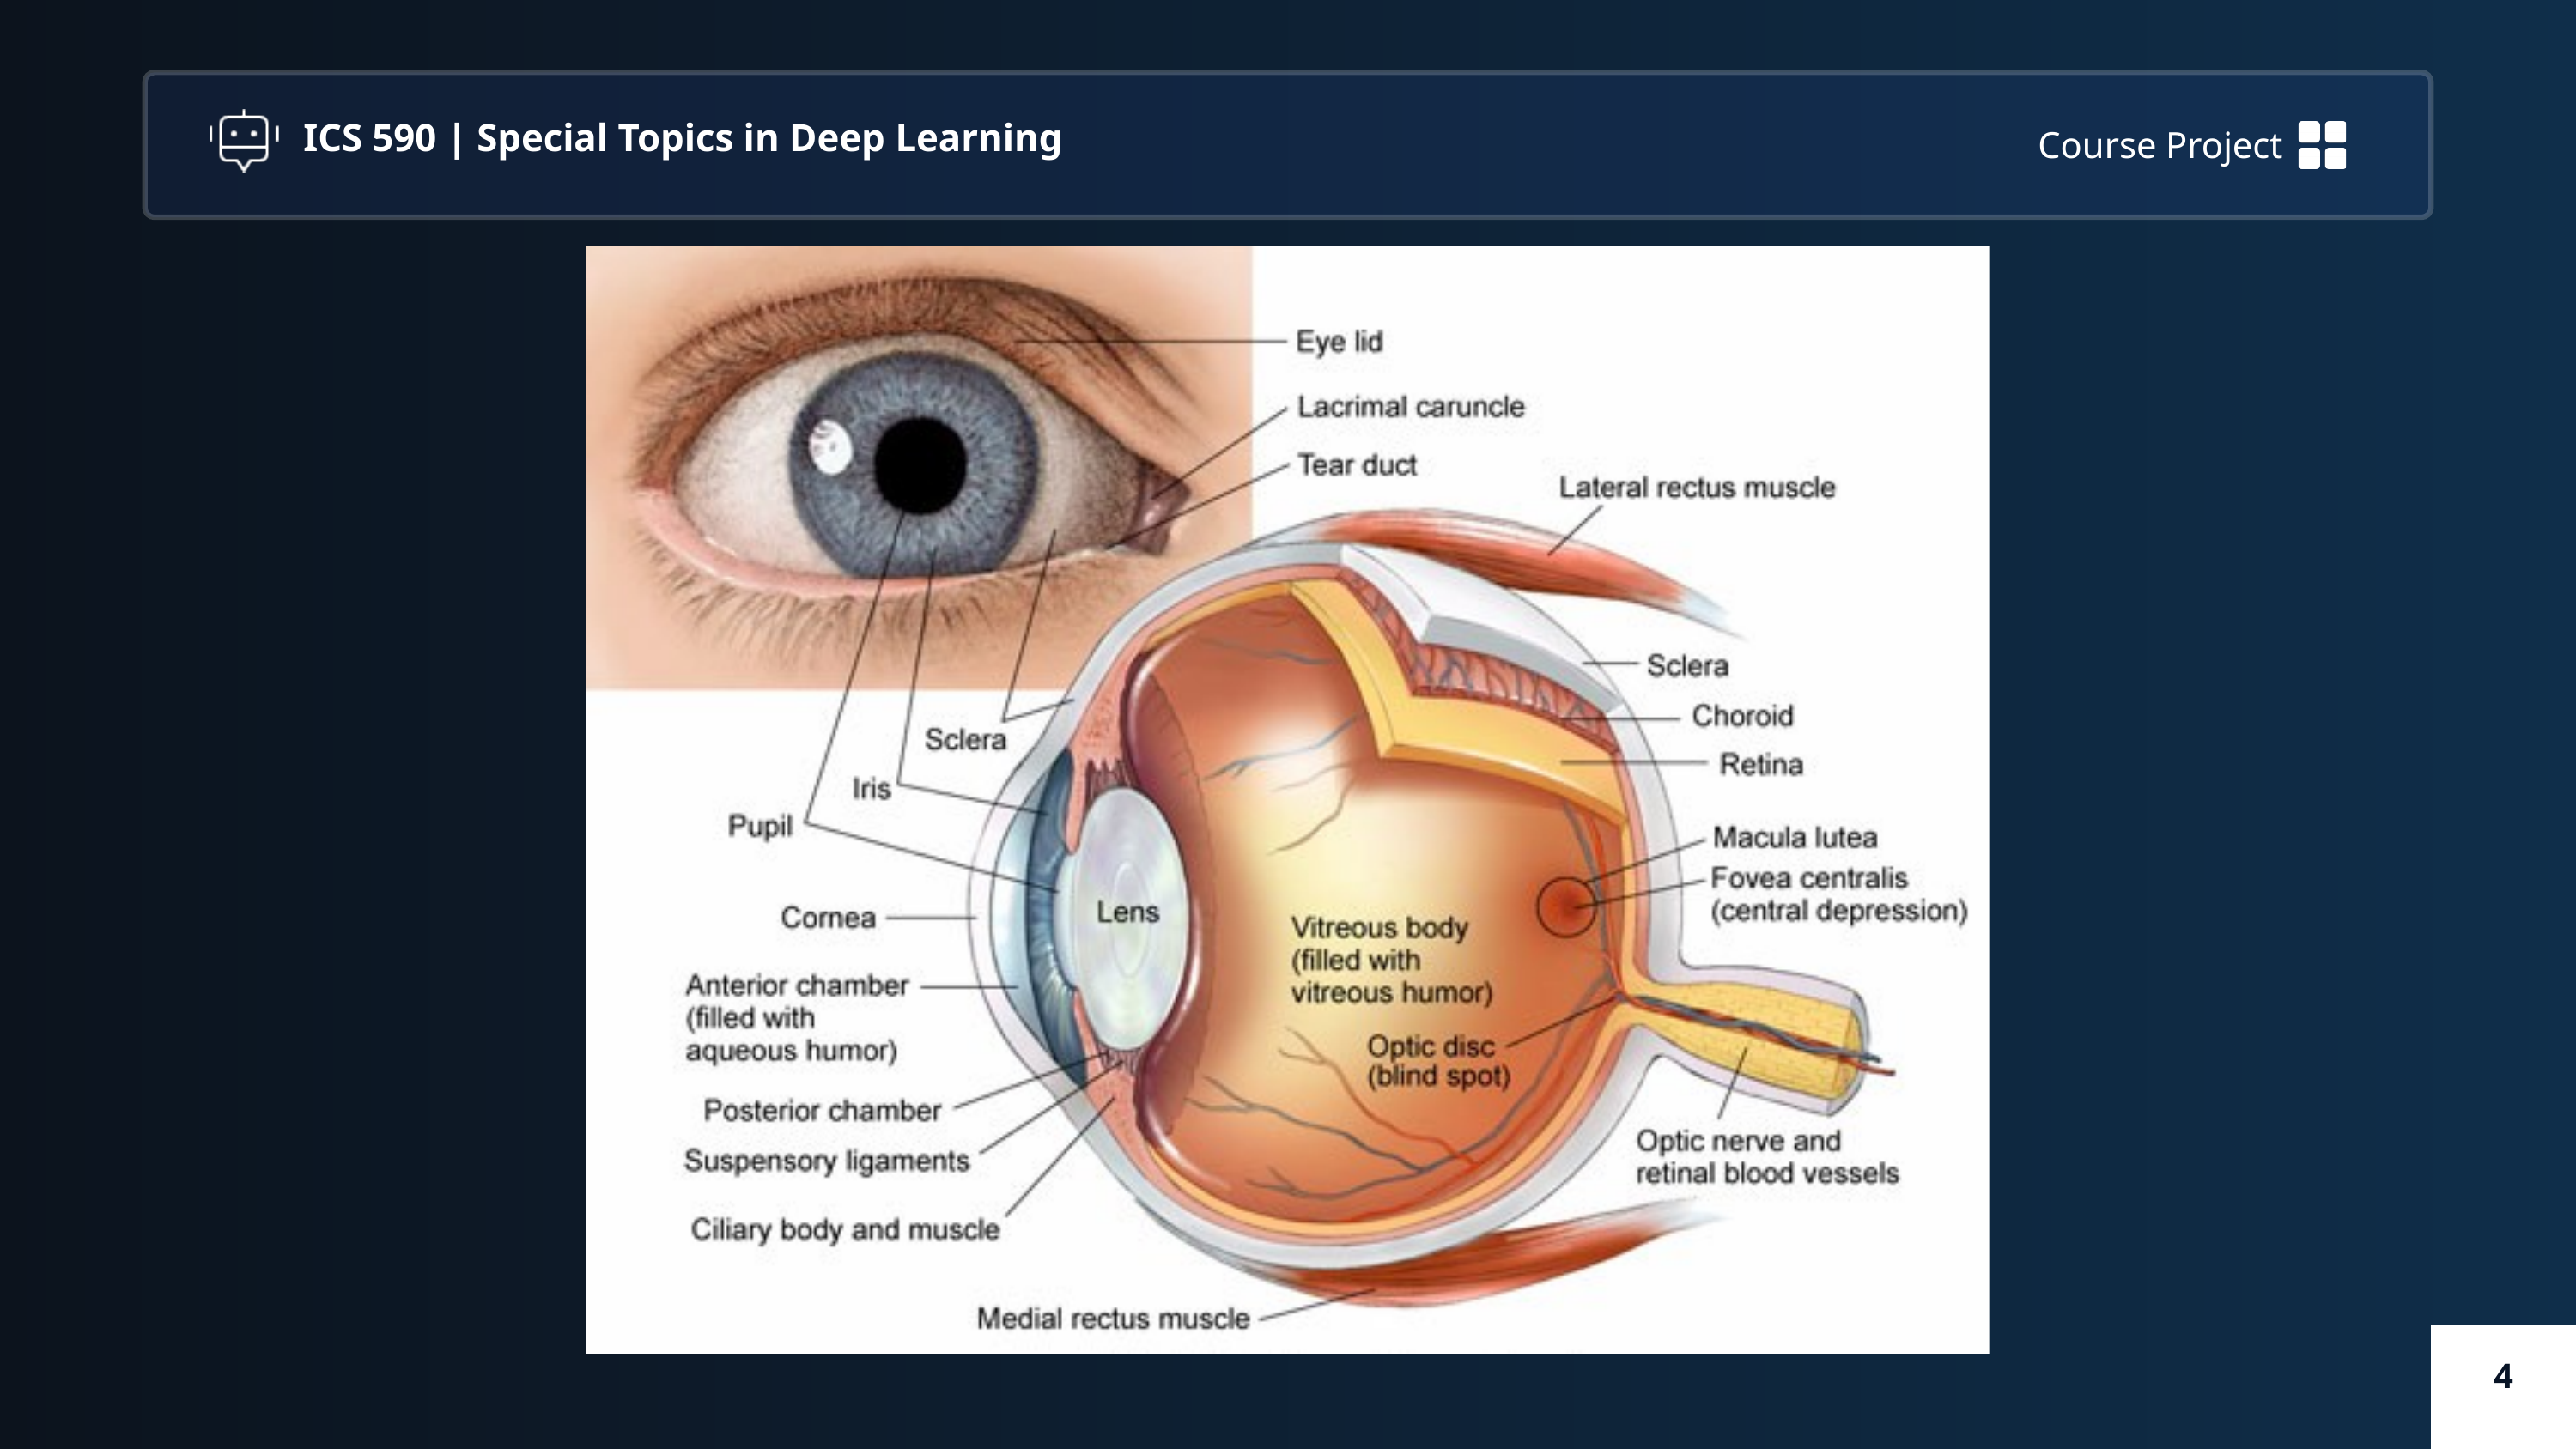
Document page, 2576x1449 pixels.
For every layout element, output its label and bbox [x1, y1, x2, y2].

text_box [2430, 1325, 2576, 1449]
text_box [144, 72, 2432, 218]
text_box [586, 246, 1990, 1354]
